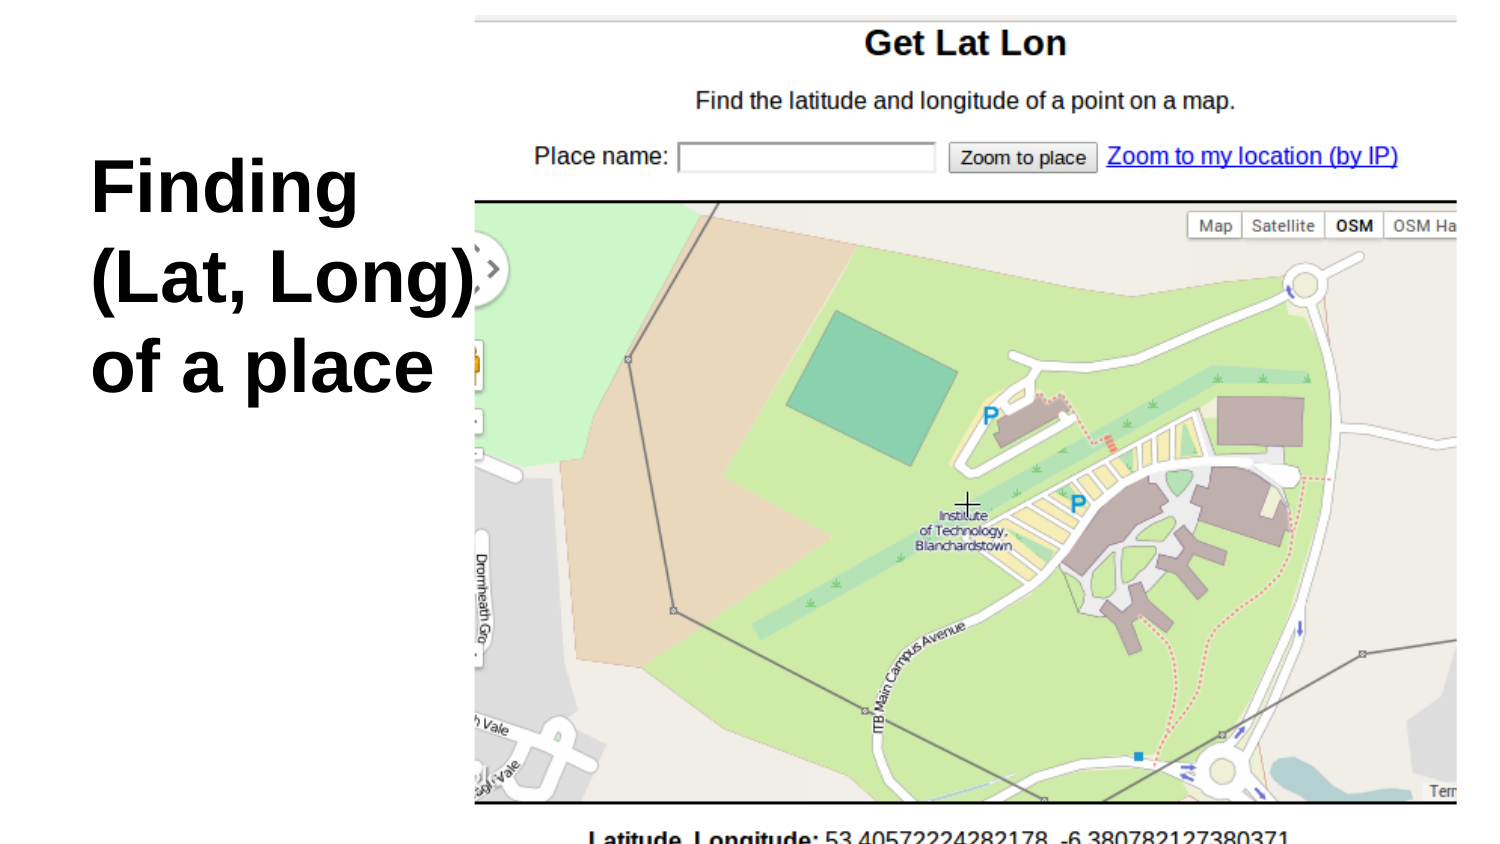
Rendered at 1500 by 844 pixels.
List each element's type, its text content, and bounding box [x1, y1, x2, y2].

text_box [474, 15, 1457, 844]
title Finding (Lat, Long) of a place [75, 33, 507, 424]
